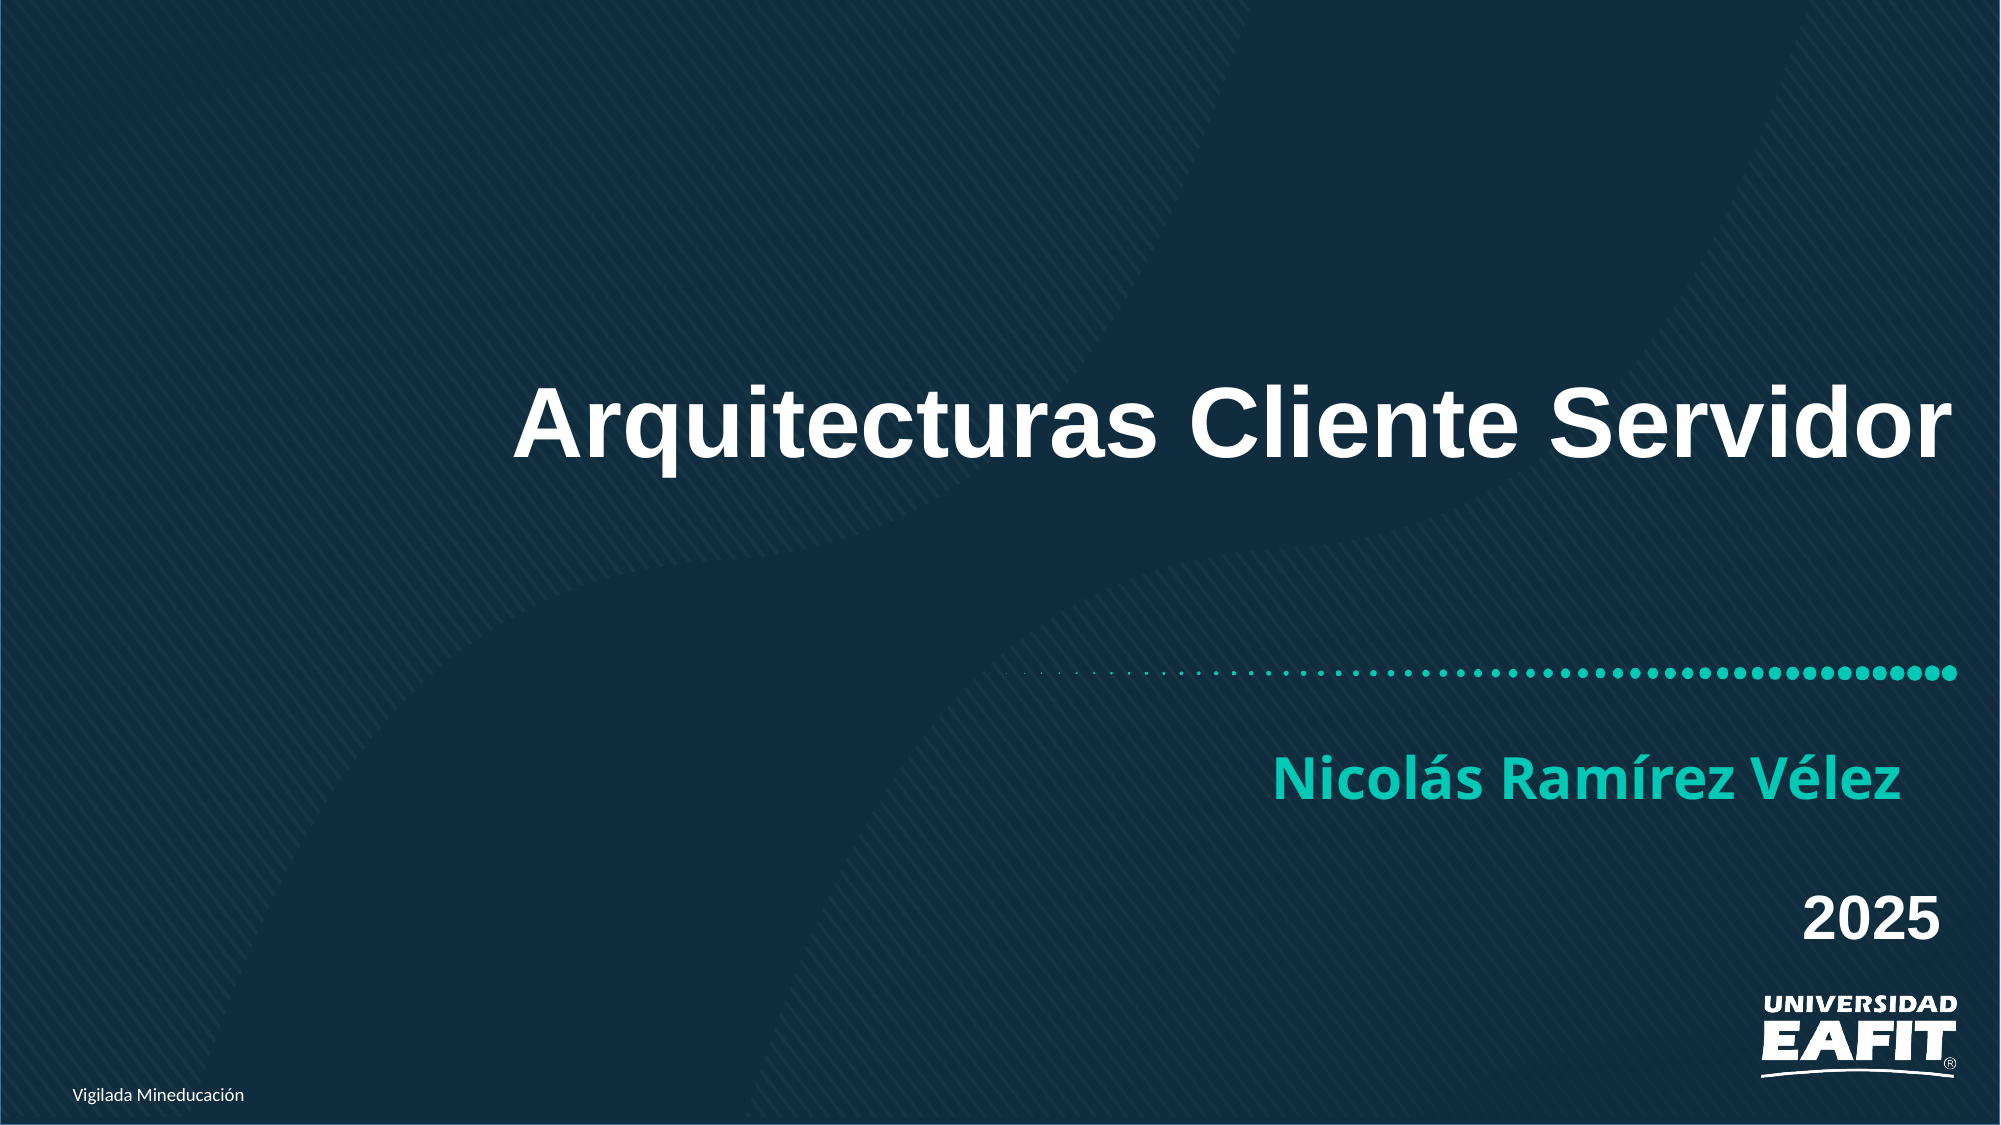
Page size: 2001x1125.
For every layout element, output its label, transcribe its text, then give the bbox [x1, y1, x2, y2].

picture [1761, 995, 1957, 1078]
picture [954, 665, 1957, 681]
title Nicolás Ramírez Vélez [1216, 721, 1957, 841]
